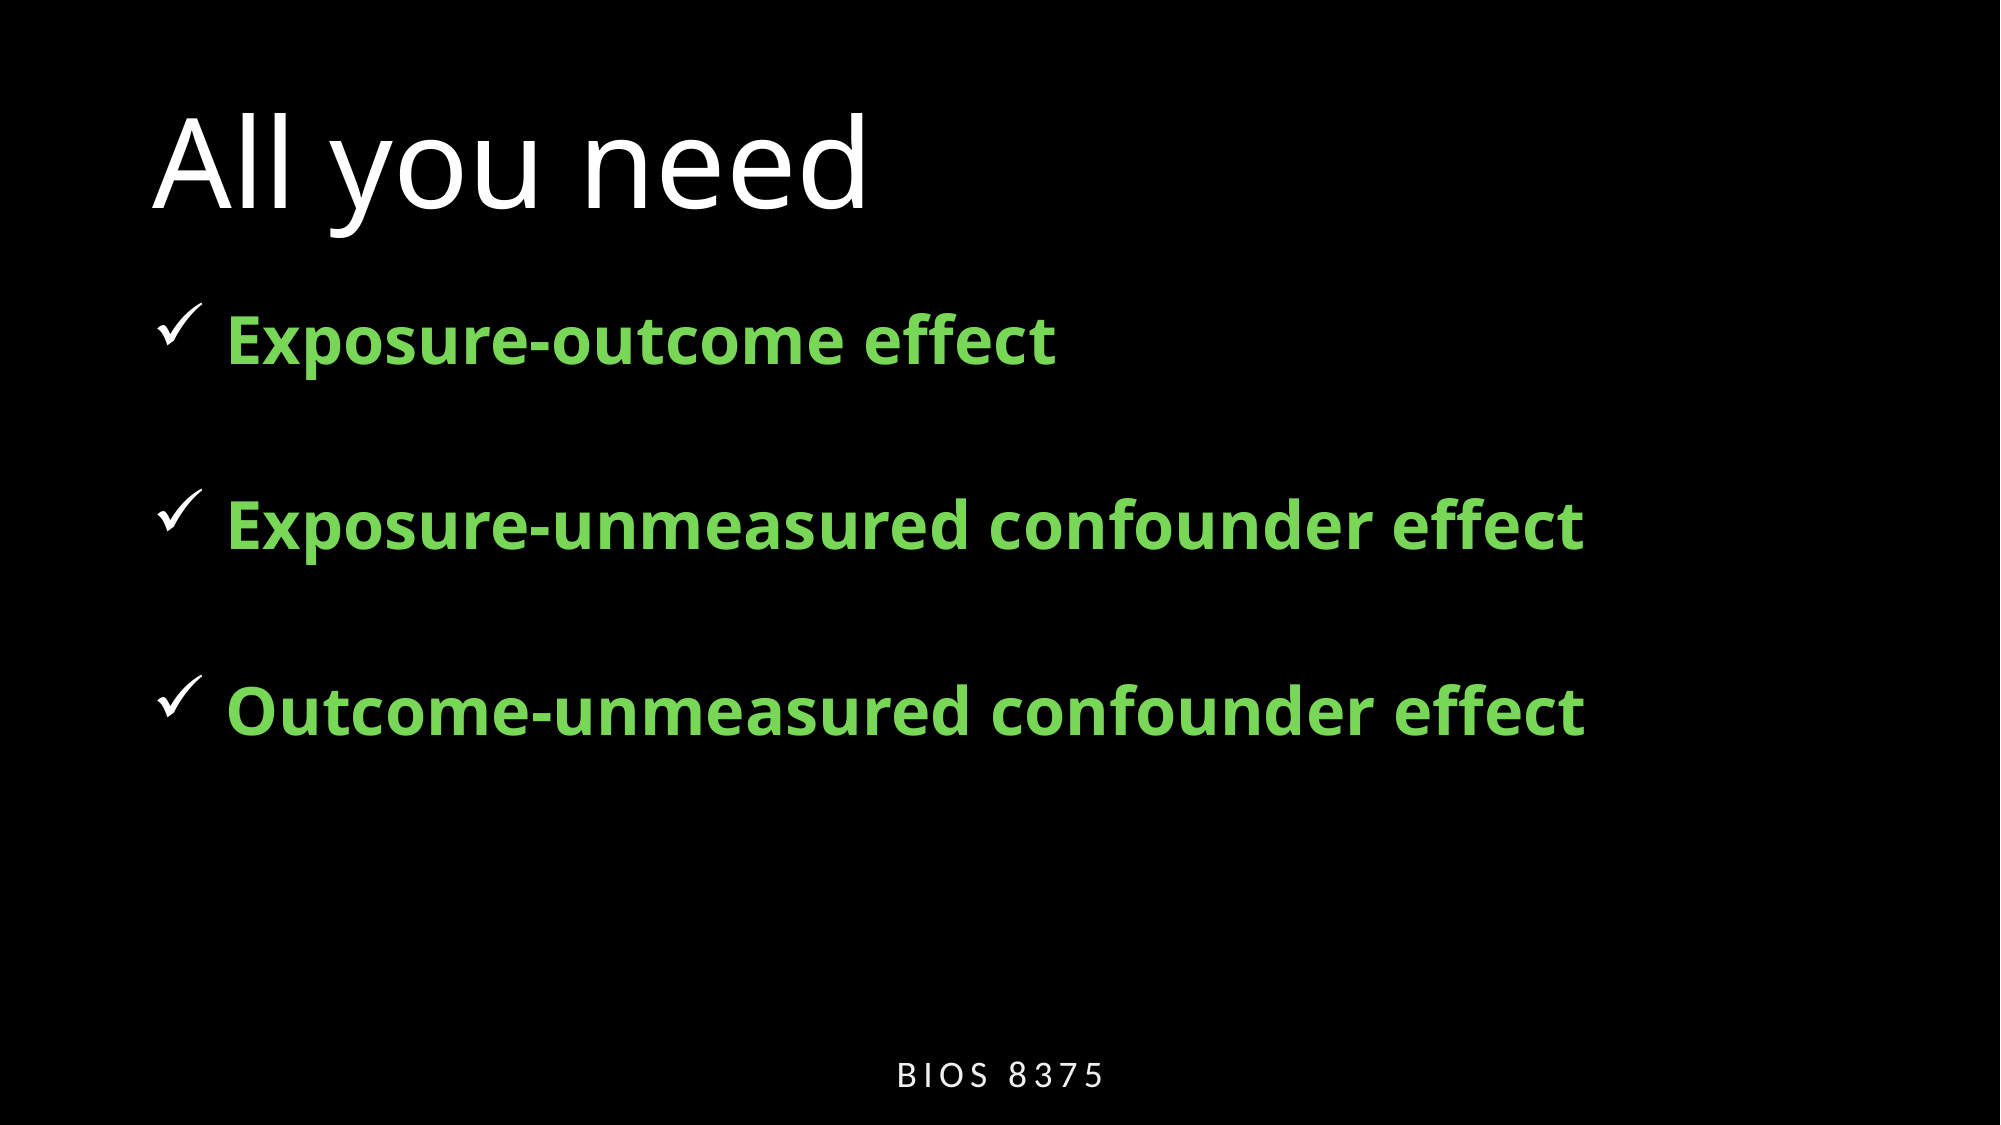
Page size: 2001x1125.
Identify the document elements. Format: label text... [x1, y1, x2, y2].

title All you need [137, 59, 1863, 278]
list Exposure-outcome effect Exposure-unmeasured confounder effect Outcome-unmeasured confounder effect [137, 299, 1863, 1014]
